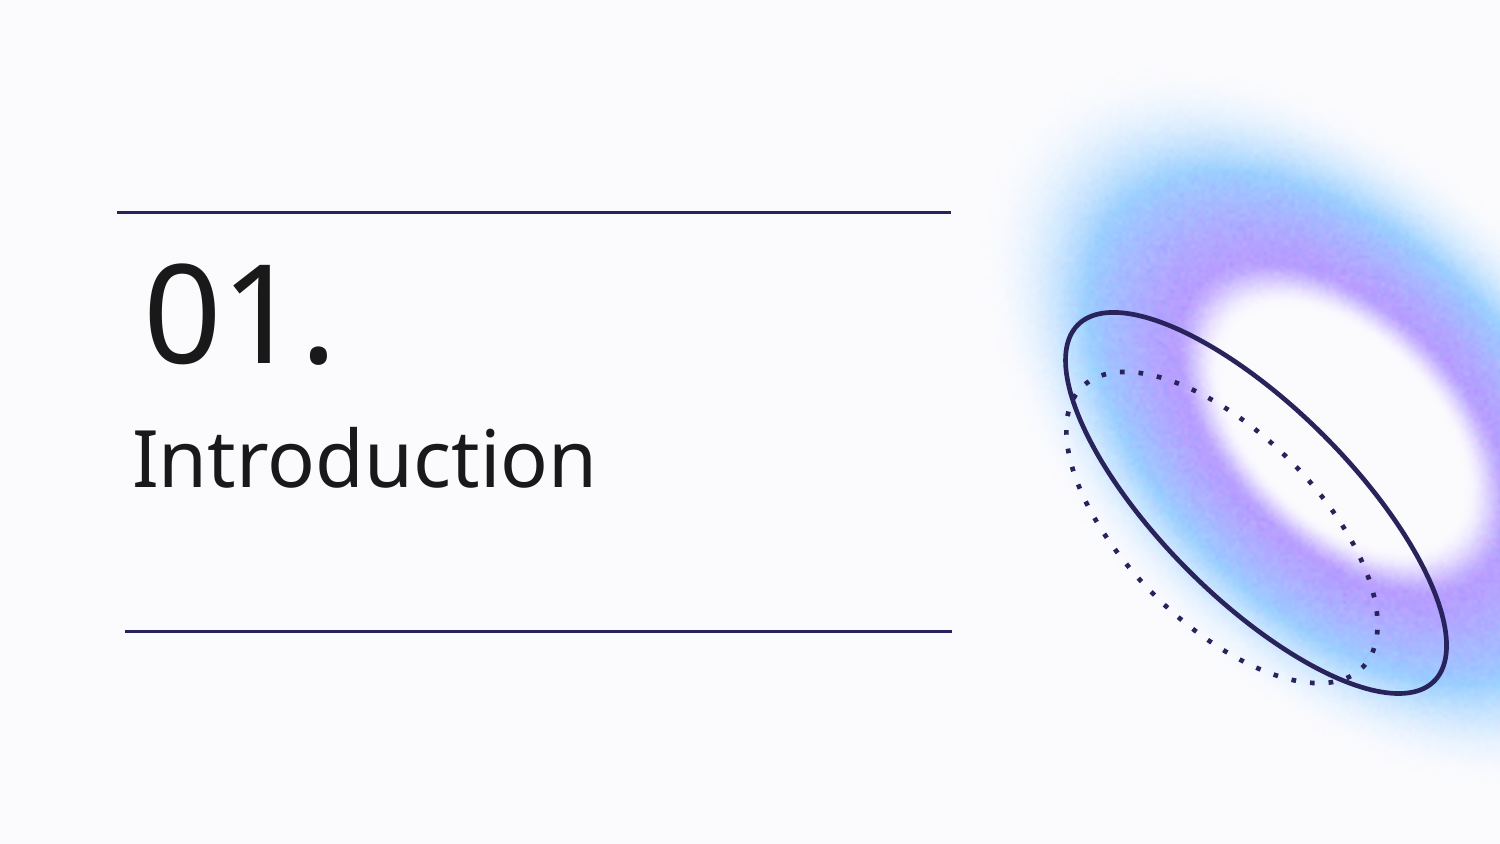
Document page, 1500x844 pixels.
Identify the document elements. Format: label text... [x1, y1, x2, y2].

title Introduction [117, 366, 784, 545]
picture [951, 32, 1500, 812]
title 01. [117, 239, 364, 378]
